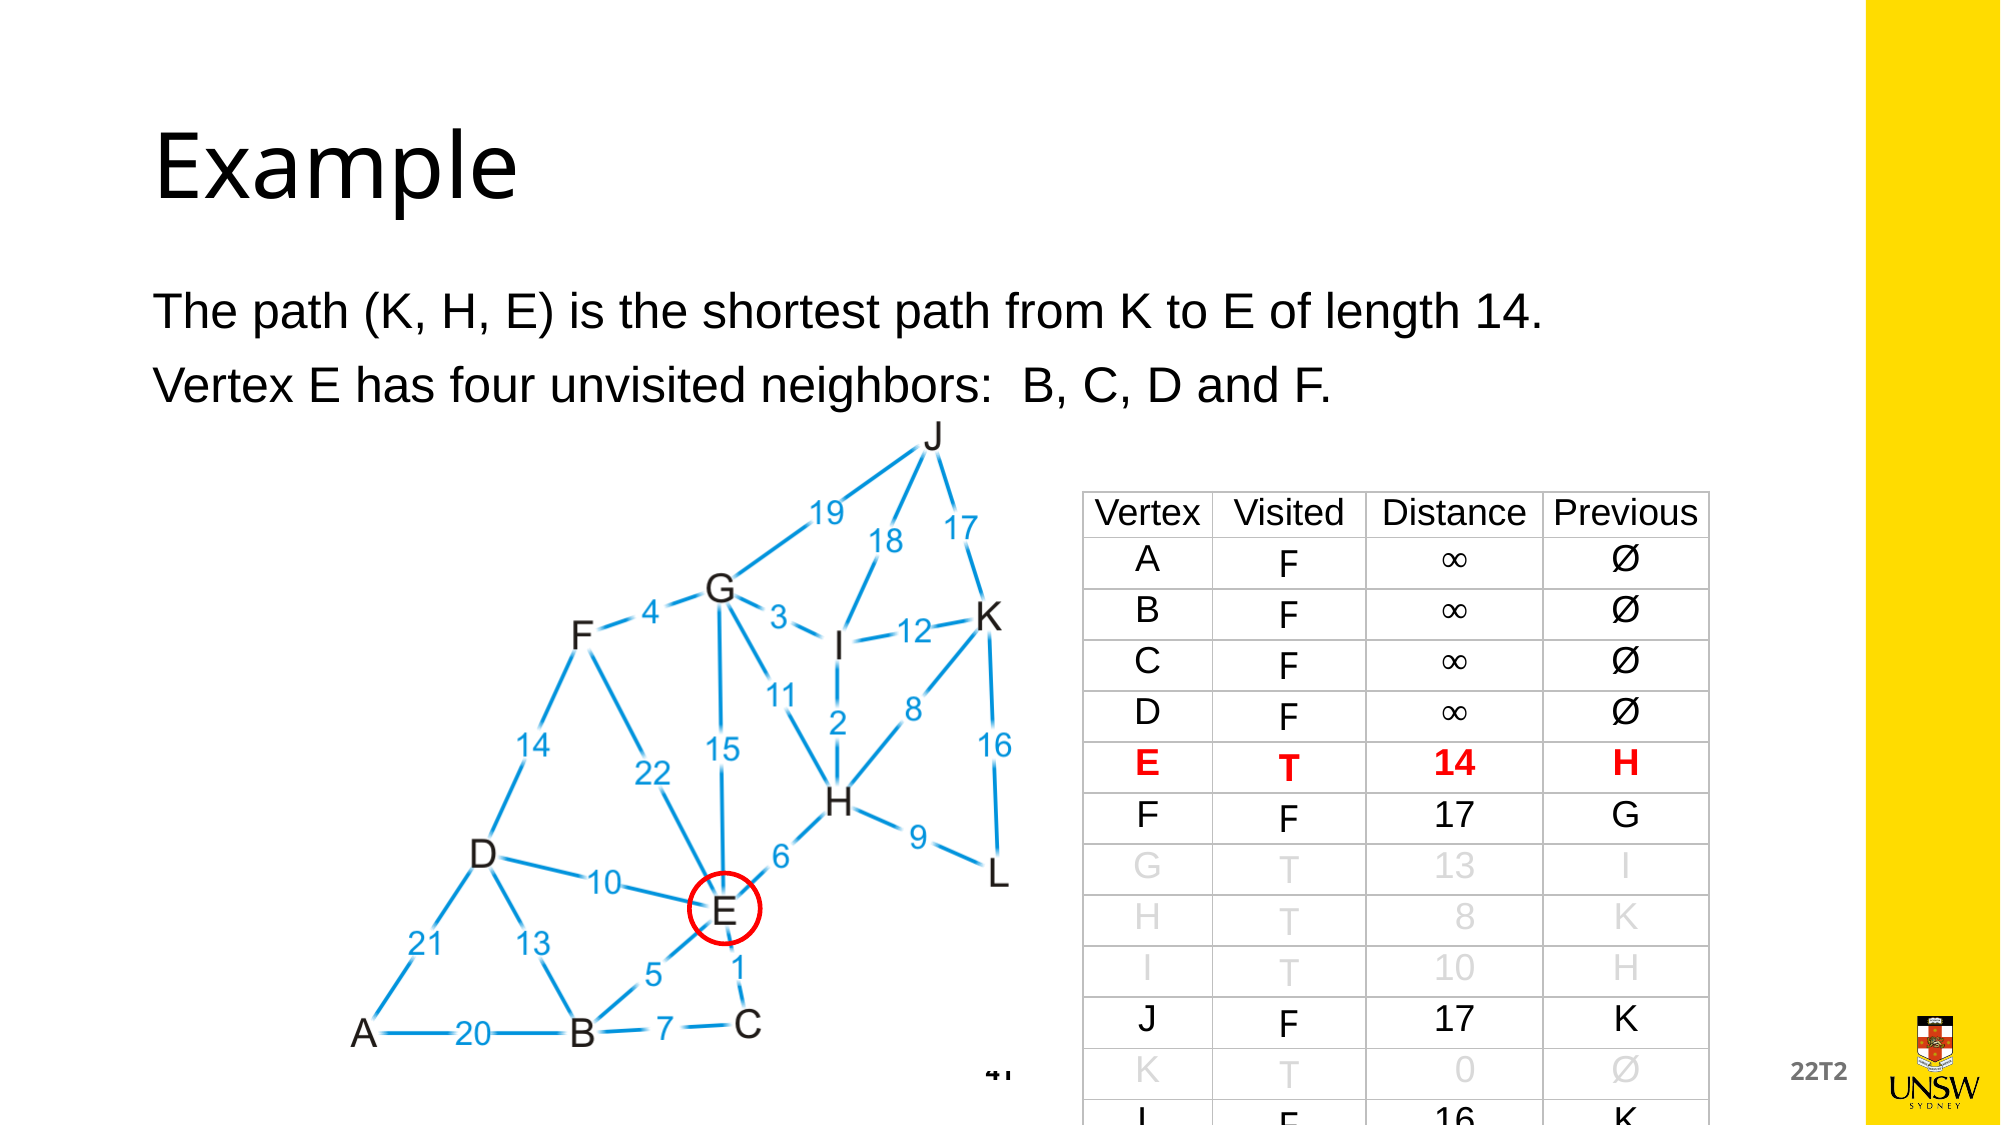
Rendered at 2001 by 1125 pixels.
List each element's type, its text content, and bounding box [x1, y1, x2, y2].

table_cell 17 [1367, 998, 1542, 1042]
table_cell 17 [1367, 794, 1542, 843]
table_cell T [1213, 896, 1365, 945]
table_cell K [1544, 998, 1708, 1042]
table_header Distance [1367, 493, 1542, 537]
table_cell Ø [1544, 590, 1708, 639]
table_cell F [1213, 998, 1365, 1042]
picture [1890, 1016, 1980, 1109]
table_cell ∞ [1367, 590, 1542, 639]
table_cell 8 [1367, 896, 1542, 945]
table_cell T [1213, 947, 1365, 996]
table_cell J [1084, 998, 1212, 1042]
table_cell Ø [1544, 692, 1708, 741]
table_header Previous [1544, 493, 1708, 537]
table_cell K [1544, 896, 1708, 945]
table_header Vertex [1084, 493, 1212, 537]
table_cell F [1084, 794, 1212, 843]
table_cell G [1544, 794, 1708, 843]
table_cell F [1213, 590, 1365, 639]
table_cell D [1084, 692, 1212, 741]
table_cell 14 [1367, 743, 1542, 792]
table_cell Ø [1544, 641, 1708, 690]
table_cell H [1084, 896, 1212, 945]
table_cell Ø [1544, 538, 1708, 588]
table_cell C [1084, 641, 1212, 690]
table_cell ∞ [1367, 641, 1542, 690]
table_header Visited [1213, 493, 1365, 537]
table_cell 13 [1367, 845, 1542, 894]
table_cell F [1213, 692, 1365, 741]
table_cell F [1213, 794, 1365, 843]
table_cell I [1084, 947, 1212, 996]
table_cell 10 [1367, 947, 1542, 996]
table_cell A [1084, 538, 1212, 588]
table_cell E [1084, 743, 1212, 792]
table_cell T [1213, 845, 1365, 894]
table_cell F [1213, 1103, 1365, 1125]
footer 22T2 [1225, 1042, 1863, 1103]
slide_number 41 [774, 1042, 1225, 1103]
table_cell ∞ [1367, 538, 1542, 588]
table_cell L [1084, 1103, 1212, 1125]
table_cell K [1544, 1103, 1708, 1125]
table_cell G [1084, 845, 1212, 894]
table_cell F [1213, 641, 1365, 690]
table_cell 16 [1367, 1103, 1542, 1125]
table_cell F [1213, 538, 1365, 588]
table_cell ∞ [1367, 692, 1542, 741]
title Example [137, 59, 1863, 277]
table_cell B [1084, 590, 1212, 639]
table_cell I [1544, 845, 1708, 894]
picture [326, 408, 1036, 1071]
table_cell H [1544, 947, 1708, 996]
list The path (K, H, E) is the shortest path from K to E of length 14. Vertex E has four unvisited neighbors: B, C, D and F. [137, 277, 1863, 992]
table_cell T [1213, 743, 1365, 792]
table_cell H [1544, 743, 1708, 792]
